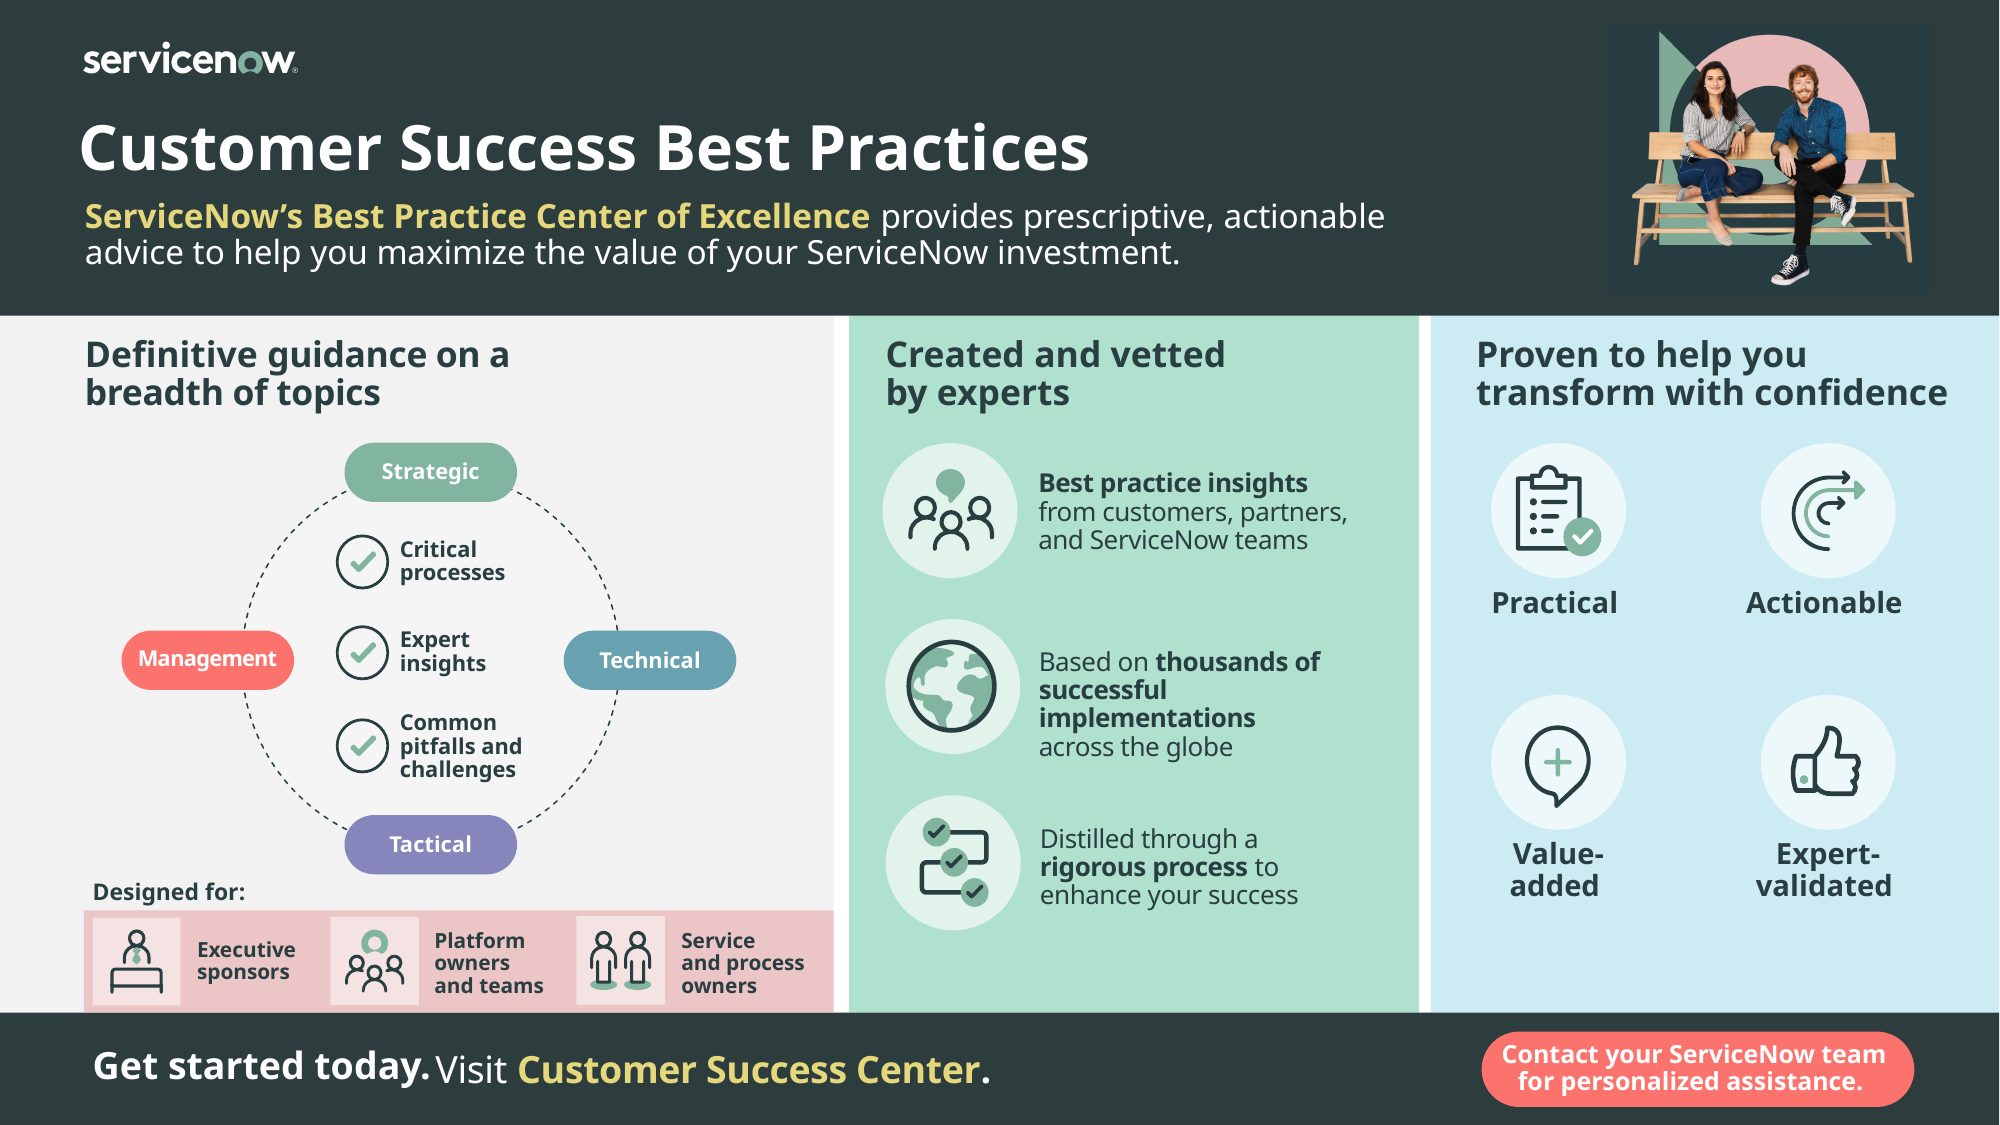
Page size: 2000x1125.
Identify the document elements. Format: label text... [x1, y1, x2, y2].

text_box [1430, 317, 2000, 1012]
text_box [330, 916, 419, 1006]
text_box Visit Customer Success Center. [420, 1039, 1164, 1100]
text_box Practical [1439, 580, 1678, 662]
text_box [919, 817, 989, 907]
text_box [0, 0, 2000, 317]
text_box Executive sponsors [182, 931, 330, 992]
text_box Expert-validated [1708, 832, 1948, 946]
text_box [1515, 464, 1602, 557]
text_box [1790, 470, 1866, 552]
text_box [885, 619, 1021, 754]
text_box [885, 795, 1021, 931]
text_box Platform owners and teams [419, 923, 612, 1006]
text_box [83, 910, 834, 1013]
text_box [1524, 724, 1593, 809]
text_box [1790, 725, 1860, 796]
text_box Get started today. [78, 1039, 420, 1095]
text_box [0, 1012, 2000, 1125]
text_box ServiceNow’s Best Practice Center of Excellence provides prescriptive, actionable advice to help you maximize the value of your ServiceNow investment. [70, 192, 1486, 280]
text_box Designed for: [78, 873, 277, 913]
picture [1610, 24, 1930, 294]
text_box [882, 443, 1018, 579]
text_box [1760, 443, 1896, 579]
text_box Distilled through a rigorous process to enhance your success [1025, 818, 1360, 918]
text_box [92, 917, 181, 1006]
text_box Service and process owners [666, 923, 859, 1006]
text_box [576, 916, 665, 1005]
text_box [100, 442, 758, 875]
text_box [848, 317, 1420, 1012]
text_box [1491, 443, 1627, 579]
picture [65, 21, 316, 94]
text_box [1760, 694, 1896, 830]
text_box Value- added [1439, 832, 1678, 946]
text_box Contact your ServiceNow team for personalized assistance. [1480, 1034, 1915, 1104]
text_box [908, 469, 994, 551]
text_box [1491, 694, 1627, 830]
text_box [0, 317, 835, 1012]
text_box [906, 639, 1000, 734]
text_box Customer Success Best Practices [63, 100, 1107, 190]
text_box [1503, 1030, 1893, 1034]
text_box Proven to help you transform with confidence [1461, 329, 1973, 421]
text_box Actionable [1708, 580, 1948, 662]
text_box Definitive guidance on a breadth of topics [70, 329, 528, 421]
text_box Created and vetted by experts [870, 329, 1329, 421]
text_box [1502, 1104, 1894, 1109]
text_box Best practice insights from customers, partners, and ServiceNow teams [1023, 463, 1386, 563]
text_box Based on thousands of successful implementations across the globe [1023, 641, 1394, 769]
